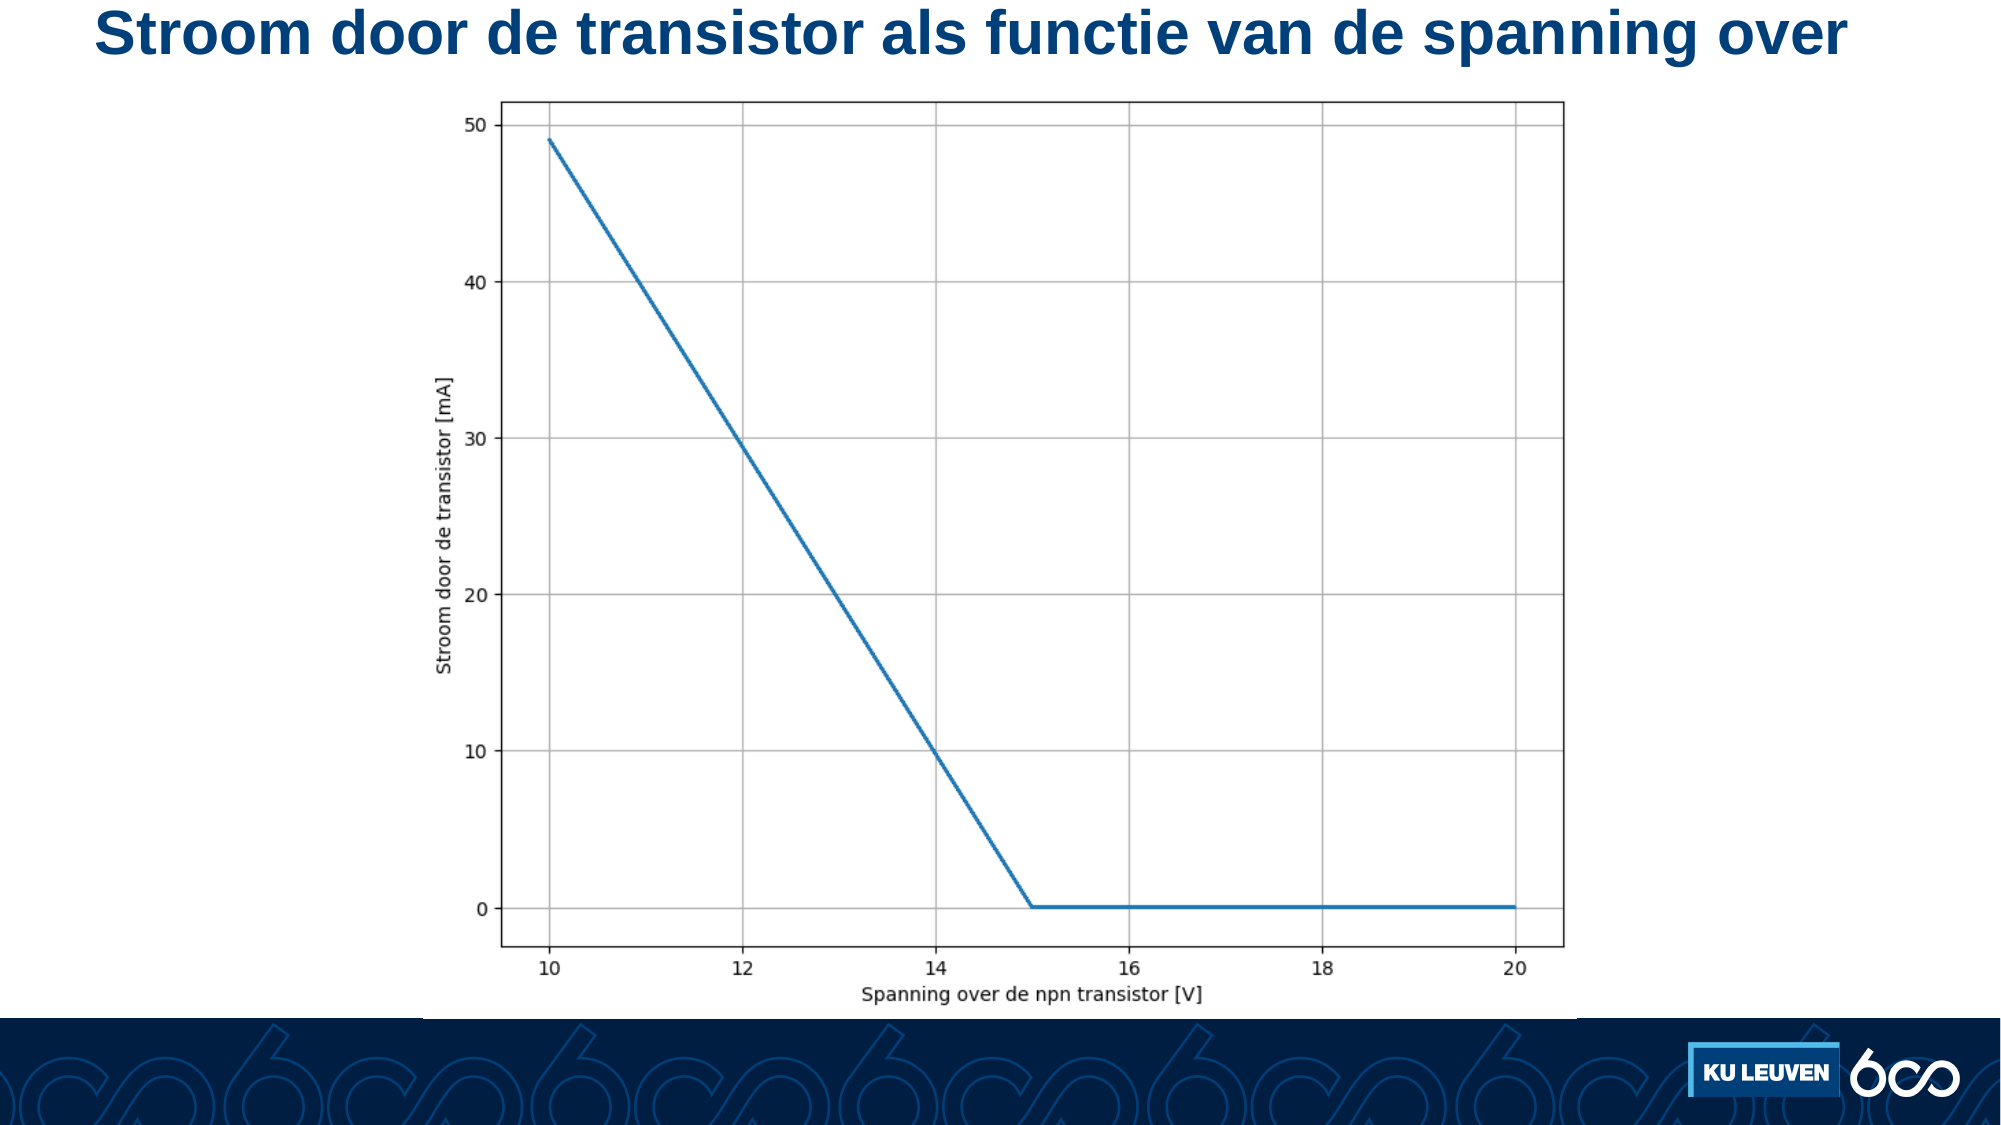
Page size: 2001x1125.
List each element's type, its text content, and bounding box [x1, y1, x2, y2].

title Stroom door de transistor als functie van de spanning over [94, 0, 1906, 108]
picture [0, 88, 2001, 1125]
